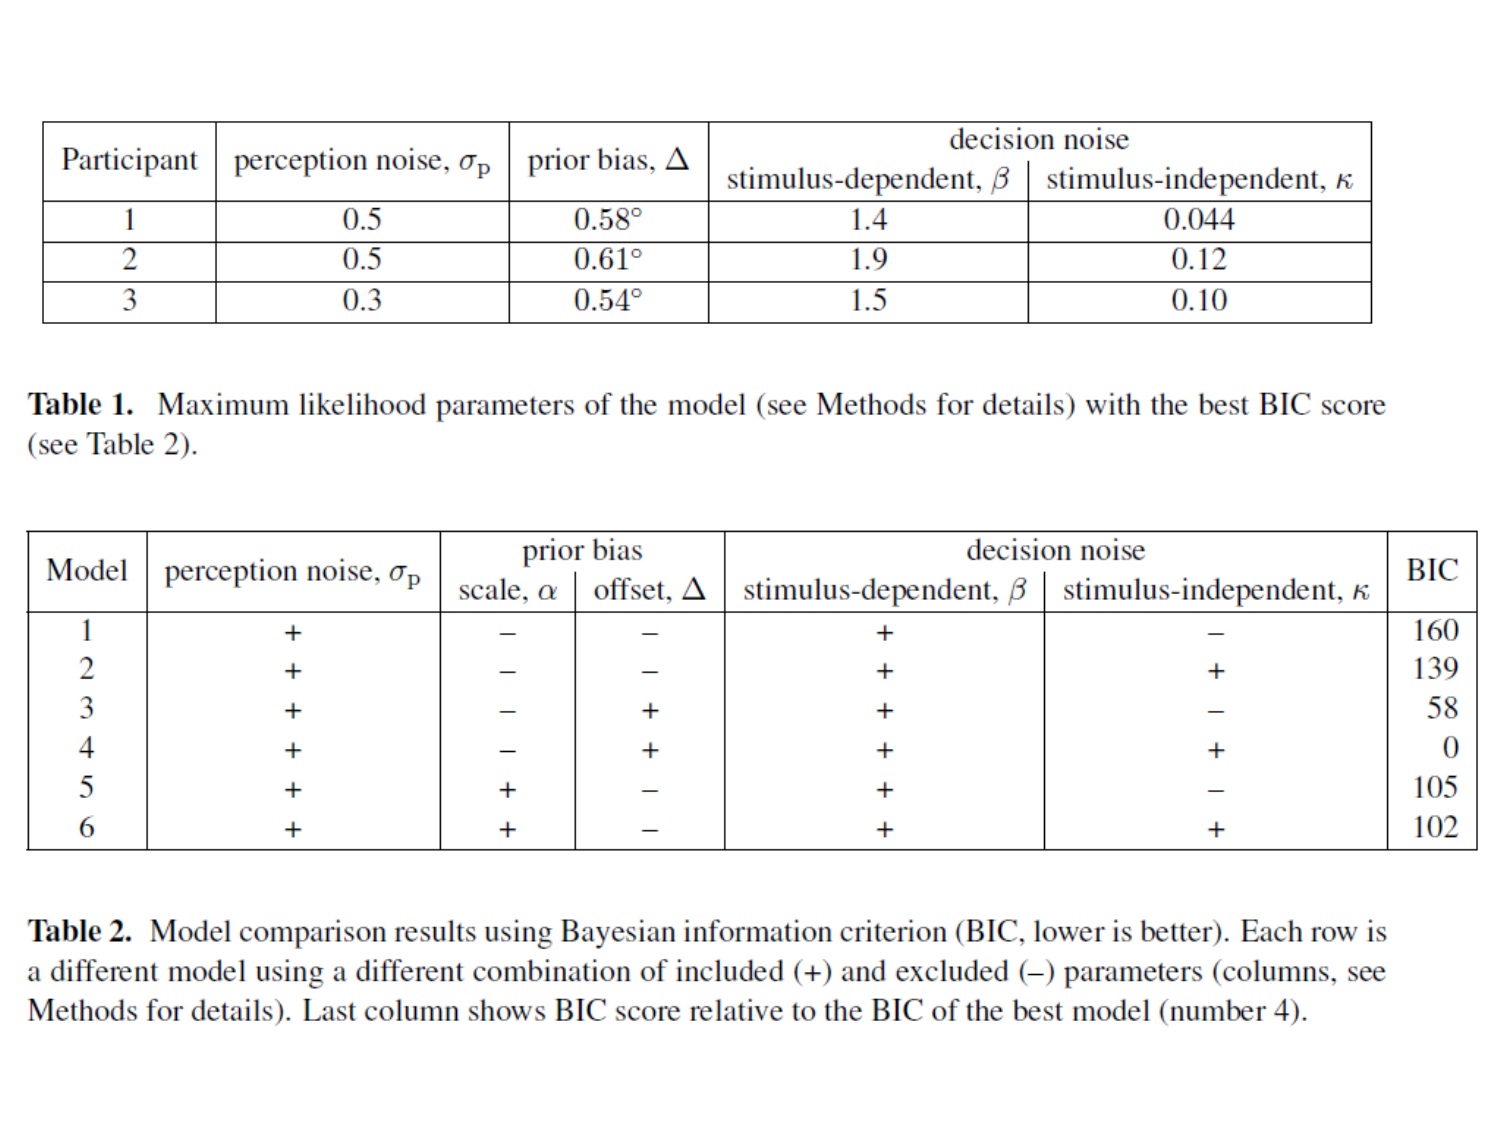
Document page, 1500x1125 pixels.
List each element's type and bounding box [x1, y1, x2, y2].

picture [0, 98, 1500, 1044]
